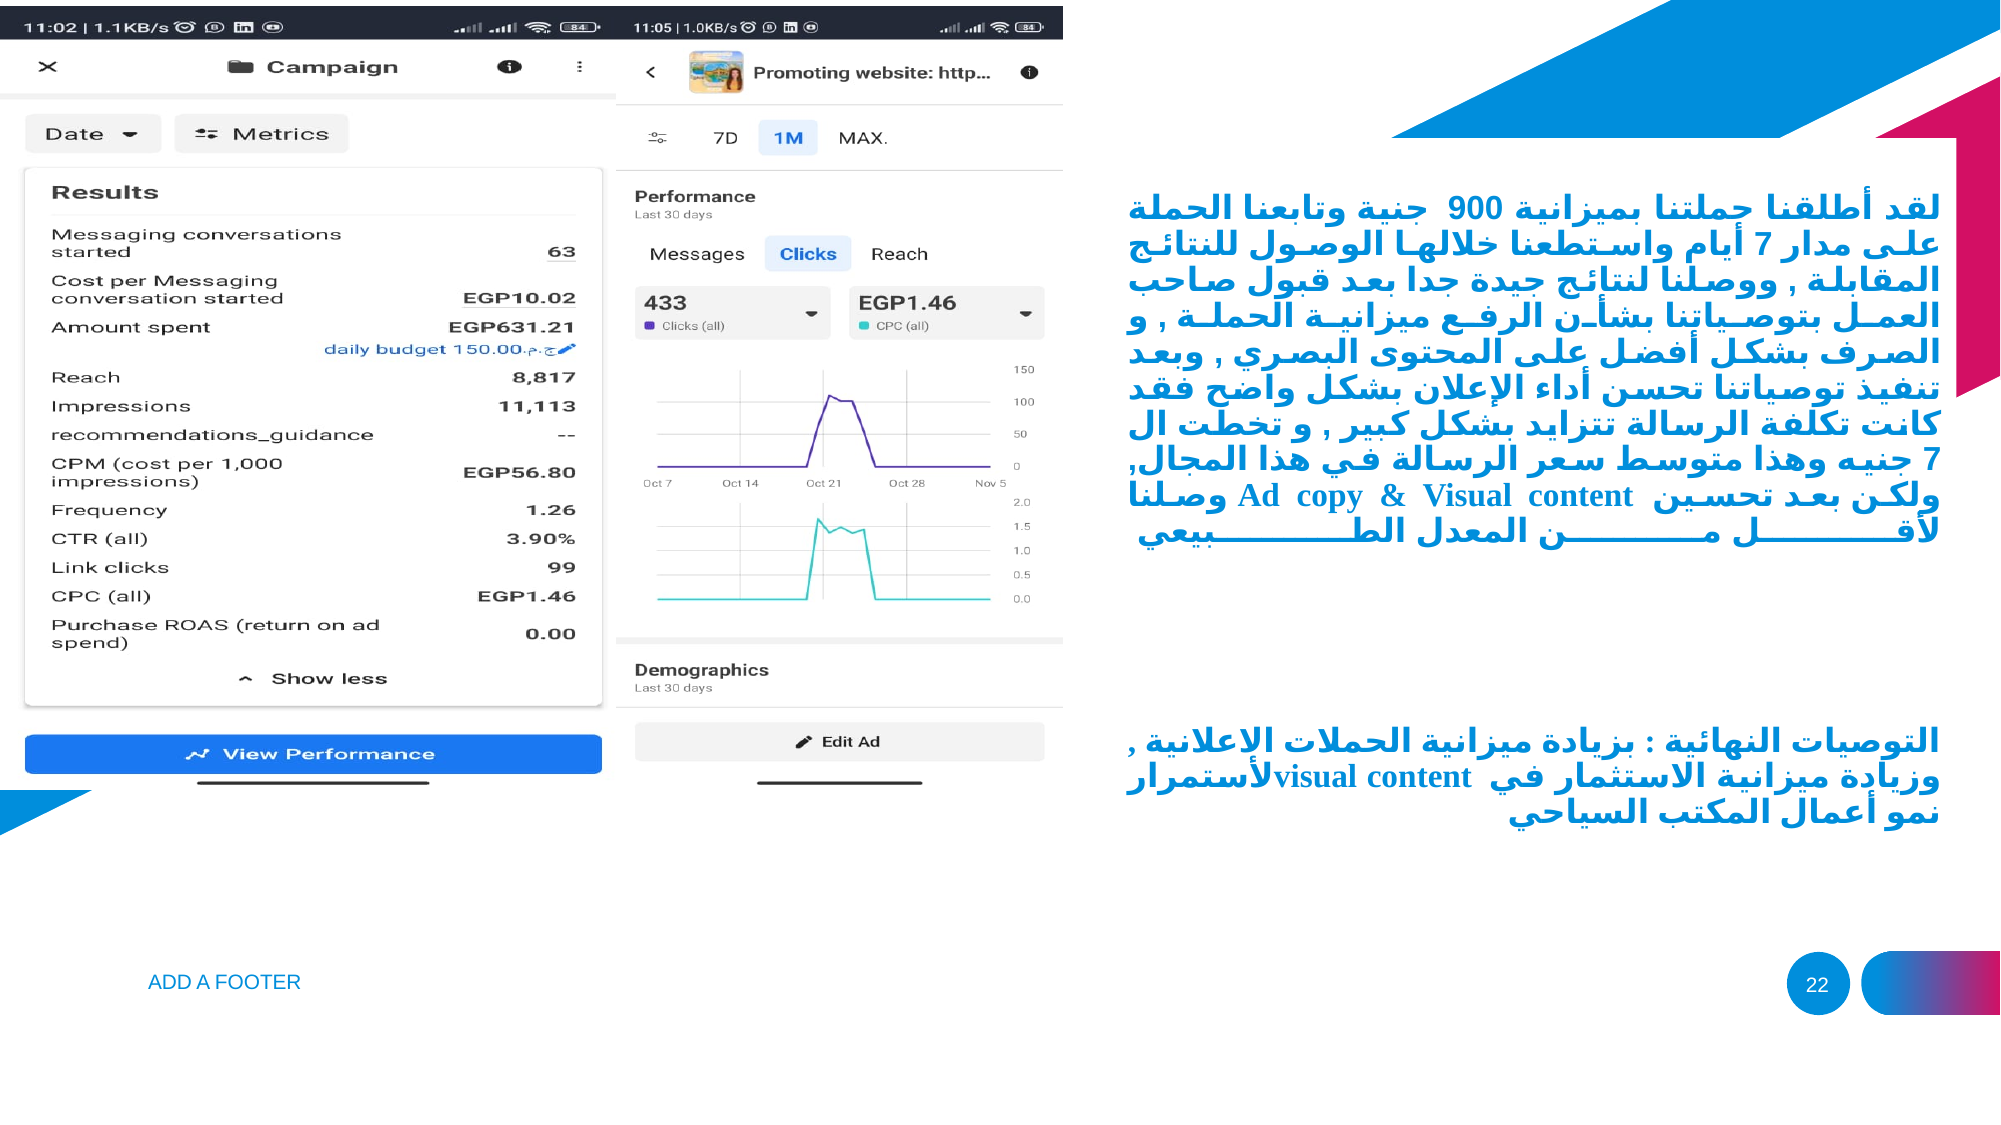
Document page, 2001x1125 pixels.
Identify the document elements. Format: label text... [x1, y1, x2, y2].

picture [0, 6, 1064, 791]
title لقد أطلقنا حملتنا بميزانية 900 جنية وتابعنا الحملة على مدار 7 أيام واستطعنا خلالها الوصول للنتائج المقابلة , ووصلنا لنتائج جيدة جدا بعد قبول صاحب العمل بتوصياتنا بشأن الرفع ميزانية الحملة , و الصرف بشكل أفضل على المحتوى البصري , وبعد تنفيذ توصياتنا تحسن أداء الإعلان بشكل واضح فقد كانت تكلفة الرسالة تتزايد بشكل كبير , و تخطت ال 7 جنيه وهذا متوسط سعر الرسالة في هذا المجال, ولكن بعد تحسين Ad copy & Visual content وصلنا لأقل من المعدل الطبيعي [1112, 138, 1957, 622]
slide_number 22 [1772, 954, 1863, 1015]
text_box التوصيات النهائية : بزيادة ميزانية الحملات الاعلانية , وزيادة ميزانية الاستثمار في visual contentلأستمرار نمو أعمال المكتب السياحي [1112, 622, 1957, 932]
footer ADD A FOOTER [133, 951, 525, 1011]
